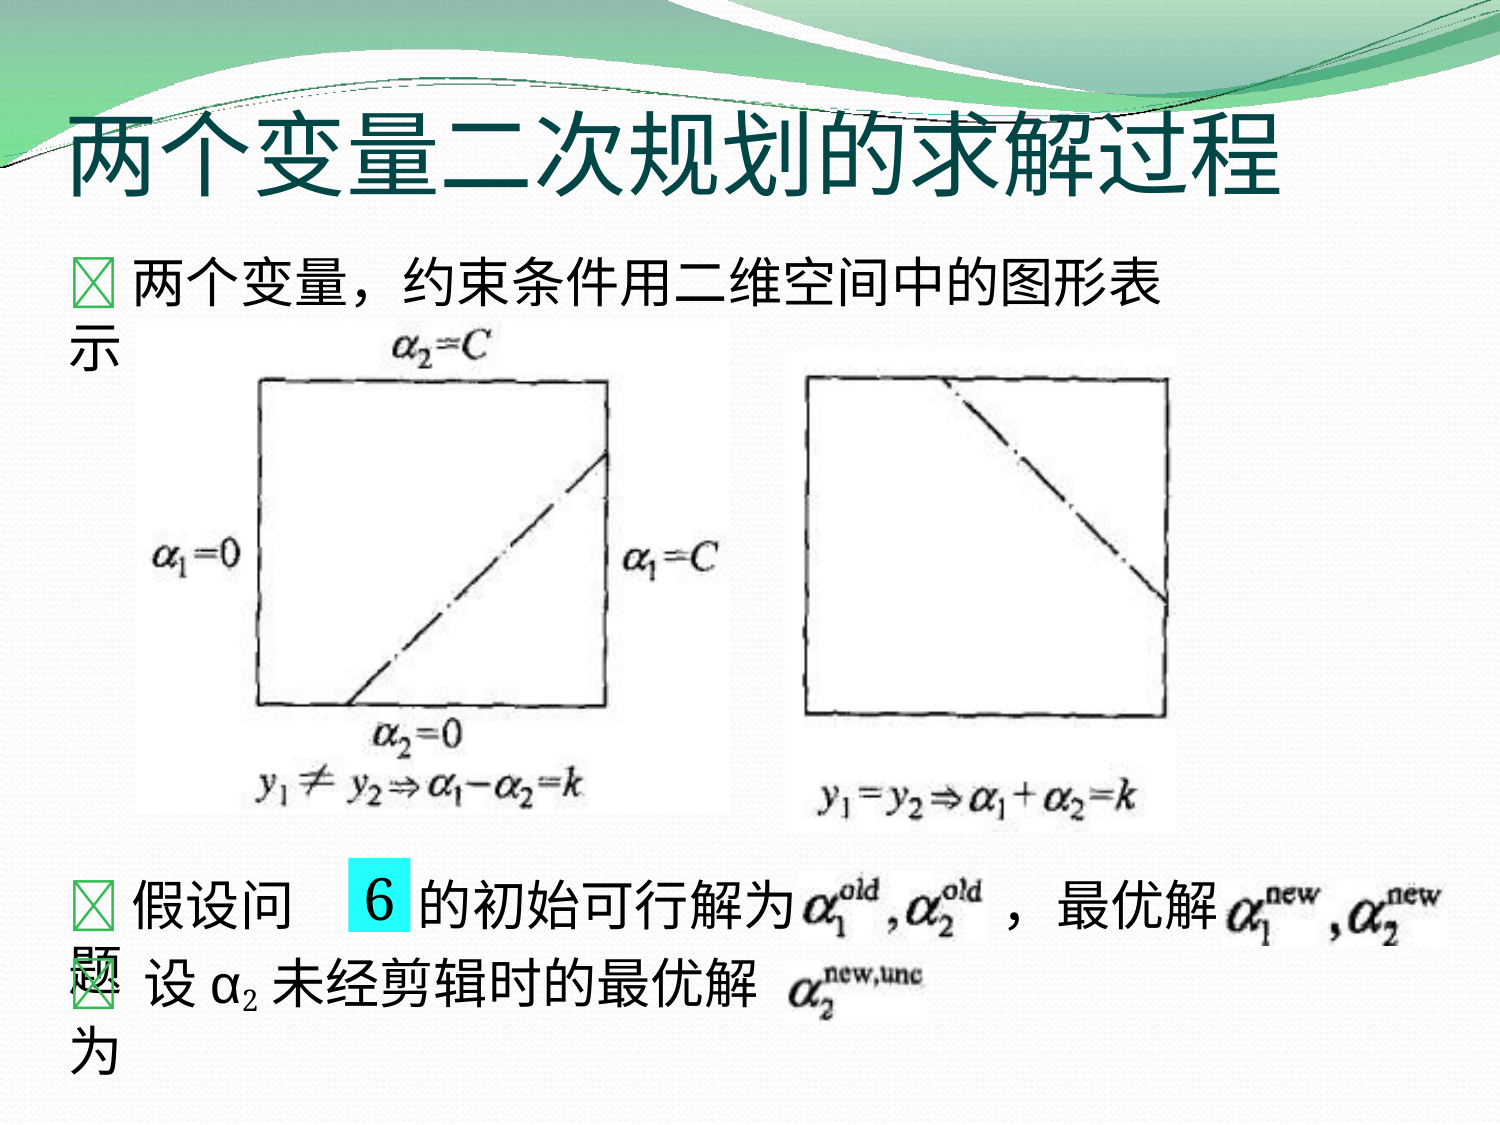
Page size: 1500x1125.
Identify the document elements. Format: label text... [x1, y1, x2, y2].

text_box  设α2未经剪辑时的最优解为 [61, 947, 784, 1083]
text_box ，最优解 [999, 869, 1221, 937]
picture [0, 0, 1500, 1125]
text_box 两个变量，约束条件用二维空间中的图形表示 [65, 246, 1205, 378]
text_box 的初始可行解为 [415, 869, 797, 937]
text_box 6 [348, 857, 411, 932]
title 两个变量二次规划的求解过程 [62, 93, 1286, 284]
text_box 假设问题 [65, 869, 338, 947]
